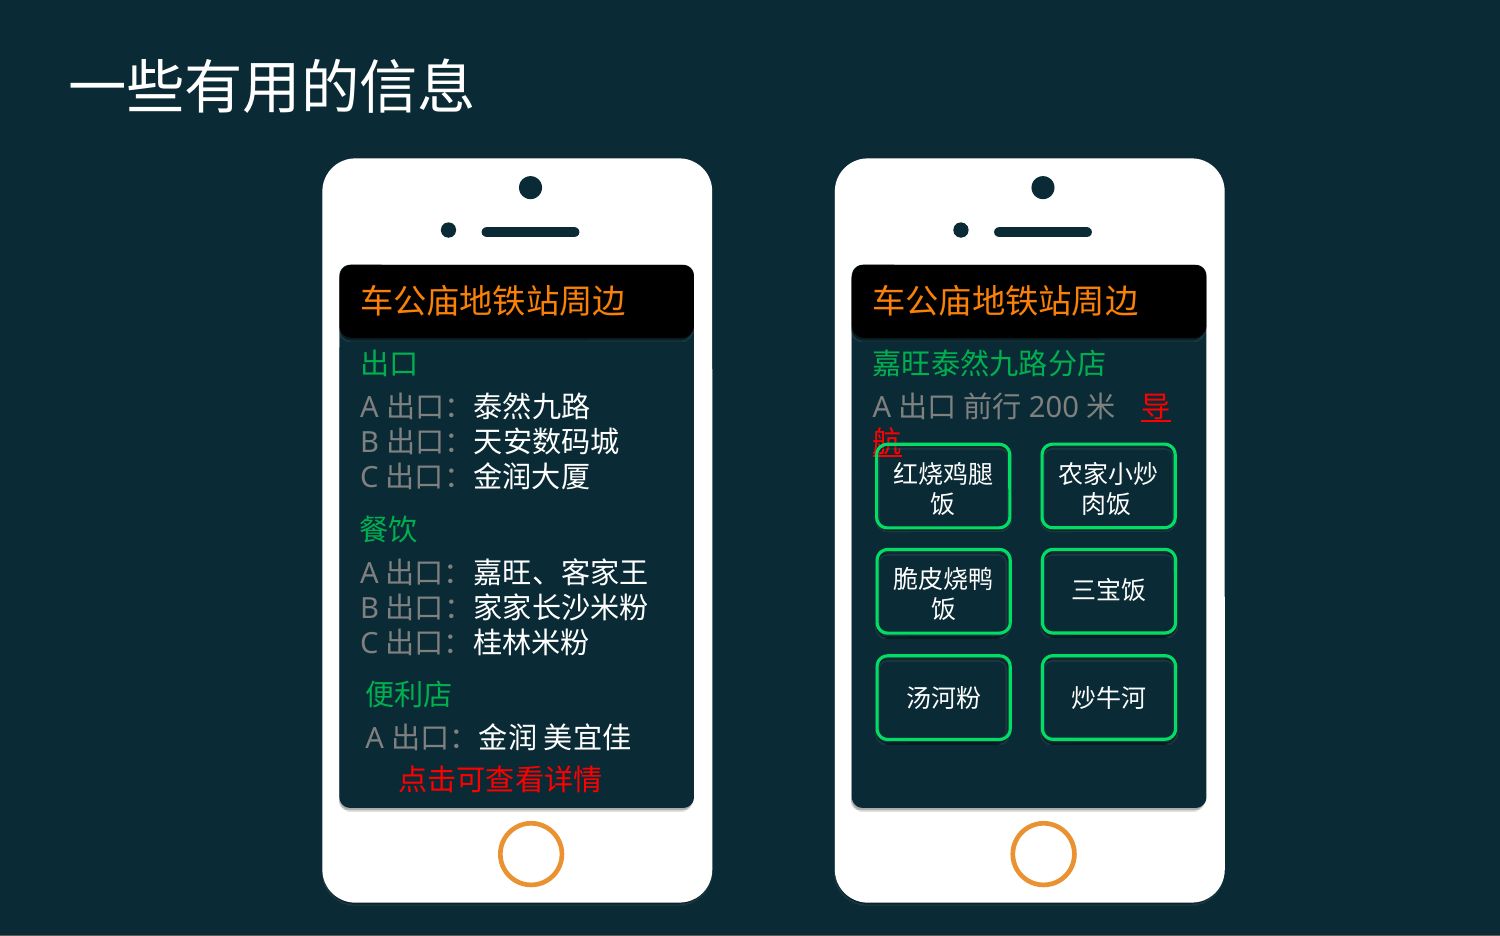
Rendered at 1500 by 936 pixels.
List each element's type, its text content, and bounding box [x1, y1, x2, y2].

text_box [877, 655, 1011, 740]
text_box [877, 549, 1011, 634]
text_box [1042, 549, 1176, 633]
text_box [324, 160, 710, 901]
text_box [876, 444, 1010, 528]
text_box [1042, 655, 1176, 740]
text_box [837, 160, 1223, 901]
text_box 一些有用的信息 [53, 42, 1318, 128]
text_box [1042, 444, 1176, 528]
